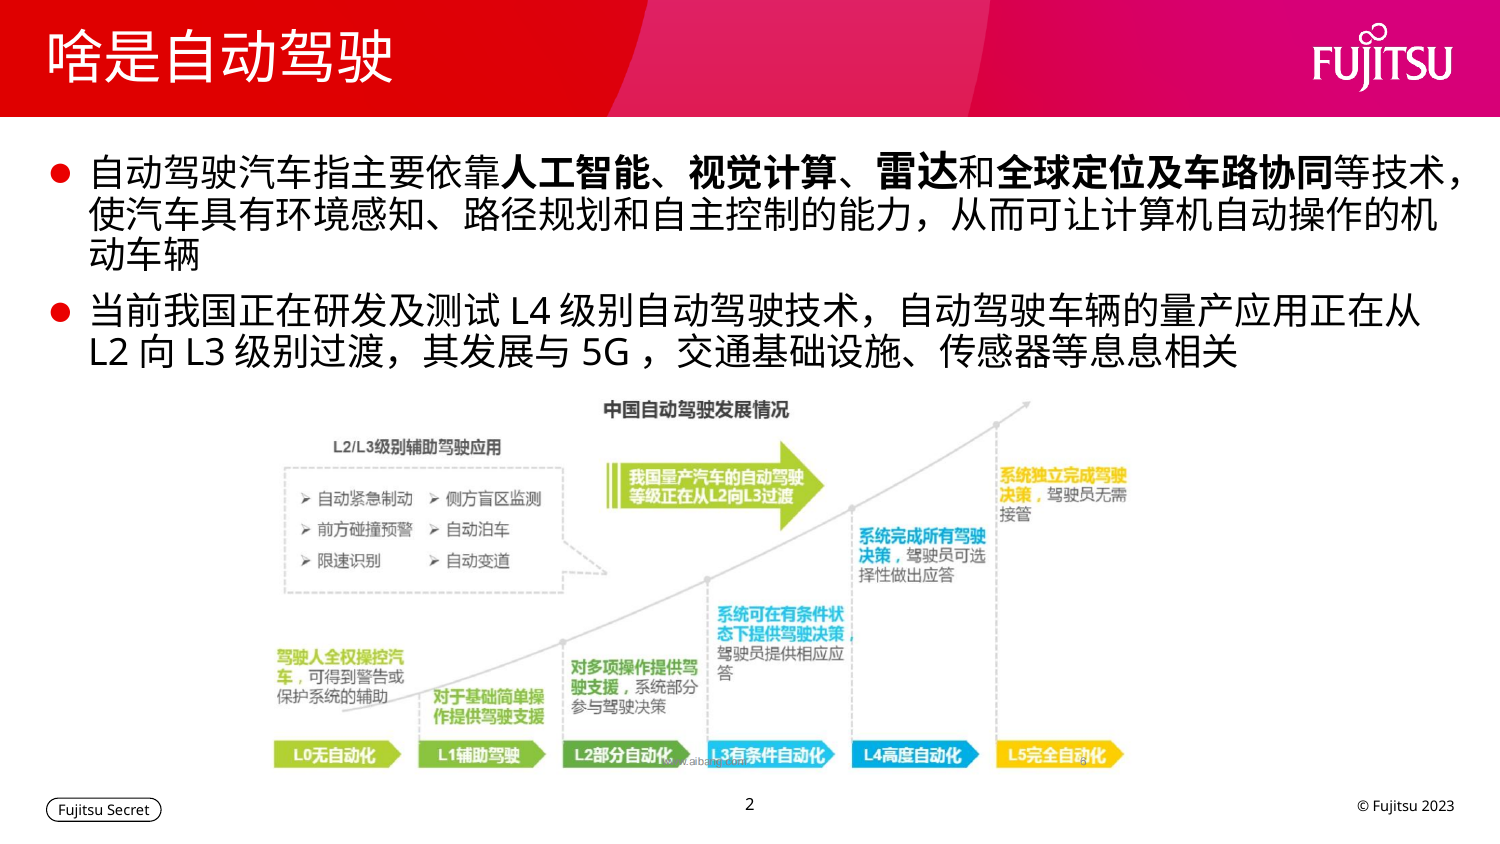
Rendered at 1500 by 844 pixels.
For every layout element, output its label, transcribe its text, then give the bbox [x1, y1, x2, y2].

title 啥是自动驾驶 [45, 28, 1297, 92]
list 自动驾驶汽车指主要依靠人工智能、视觉计算、雷达和全球定位及车路协同等技术，使汽车具有环境感知、路径规划和自主控制的能力，从而可让计算机自动操作的机动车辆 当前我国正在研发及测试L4级别自动驾驶技术，自动驾驶车辆的量产应用正在从L2向L3级别过渡，其发展与5G，交通基础设施、传感器等息息相关 [46, 150, 1454, 377]
picture [269, 376, 1139, 780]
picture [0, 0, 1500, 117]
